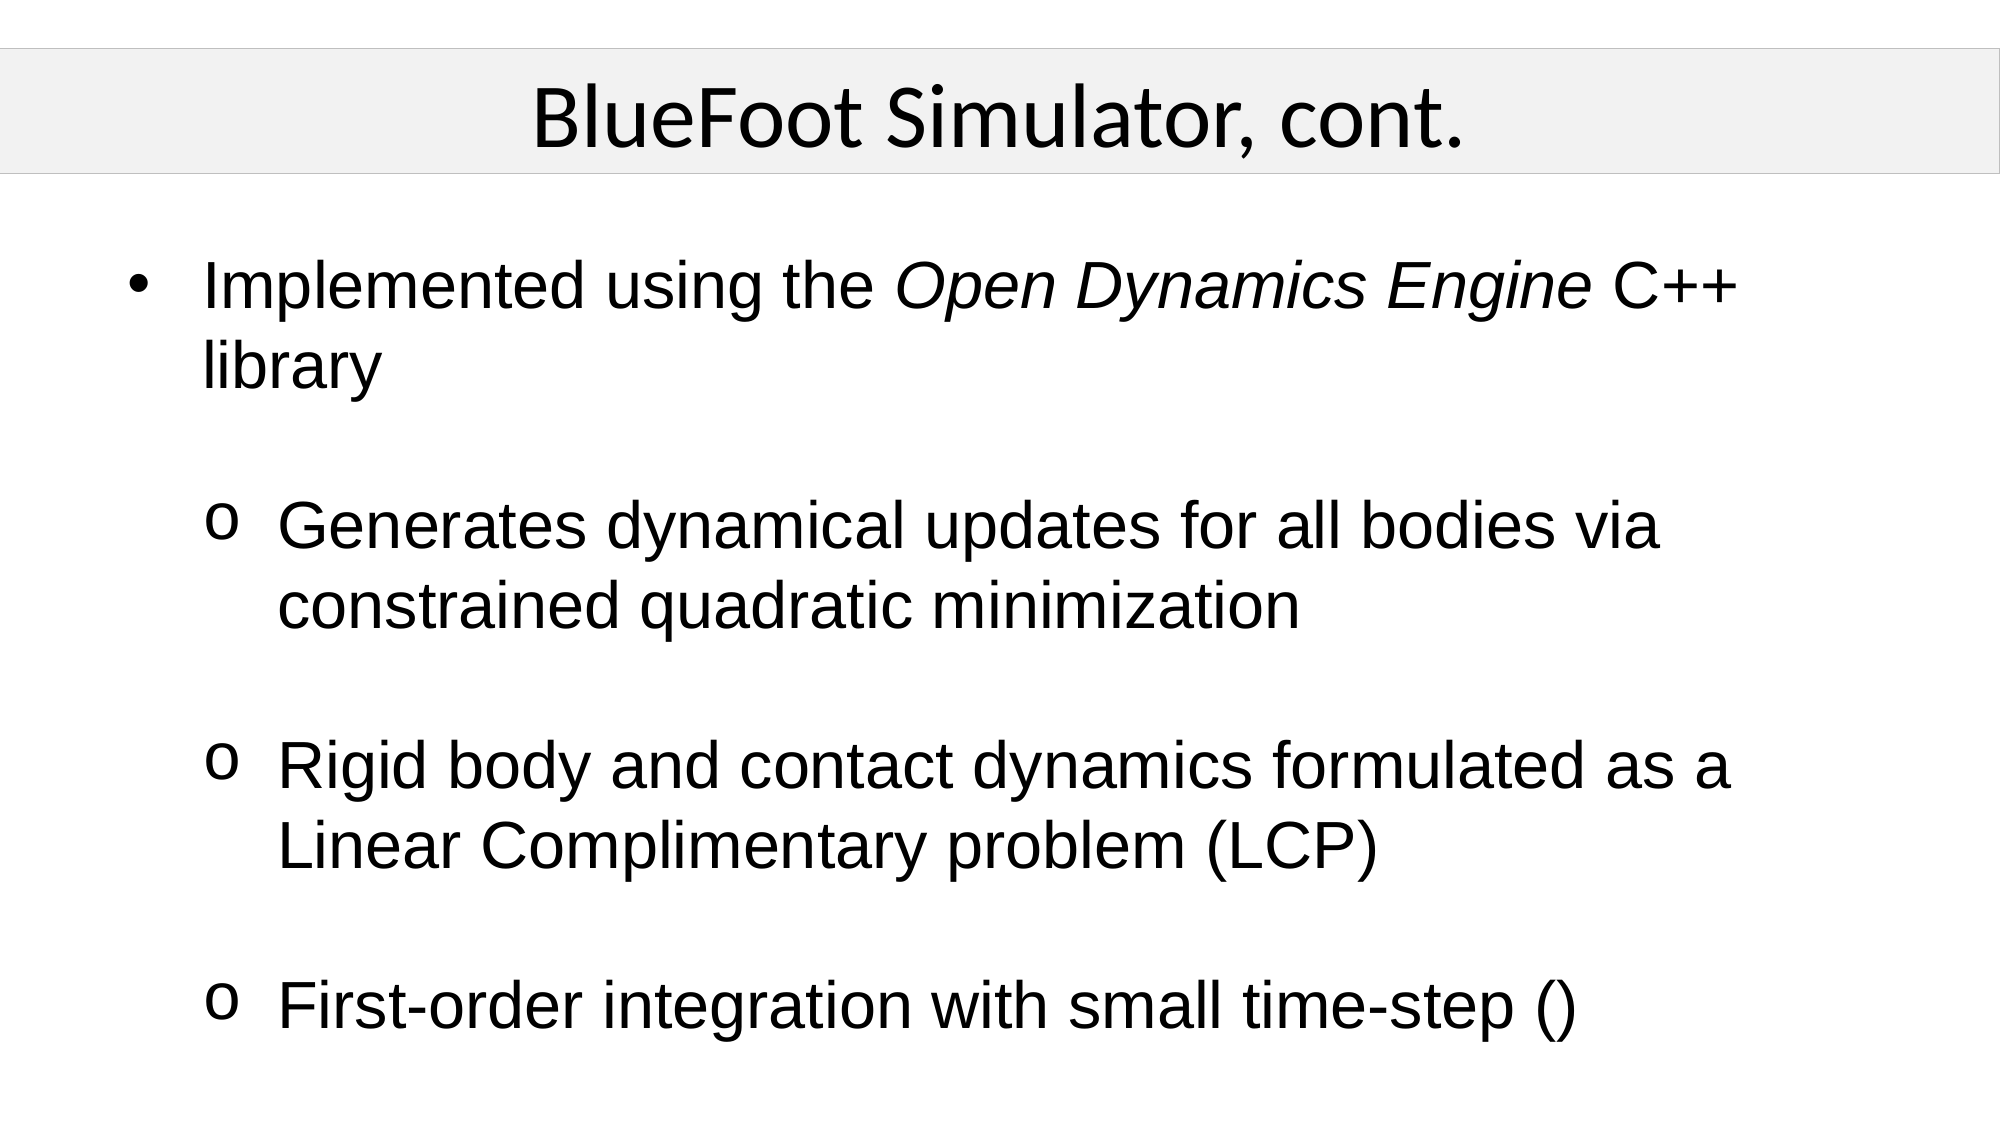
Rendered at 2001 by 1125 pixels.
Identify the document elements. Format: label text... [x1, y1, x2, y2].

text_box [89, 234, 1935, 992]
text_box BlueFoot Simulator, cont. [0, 48, 2000, 174]
